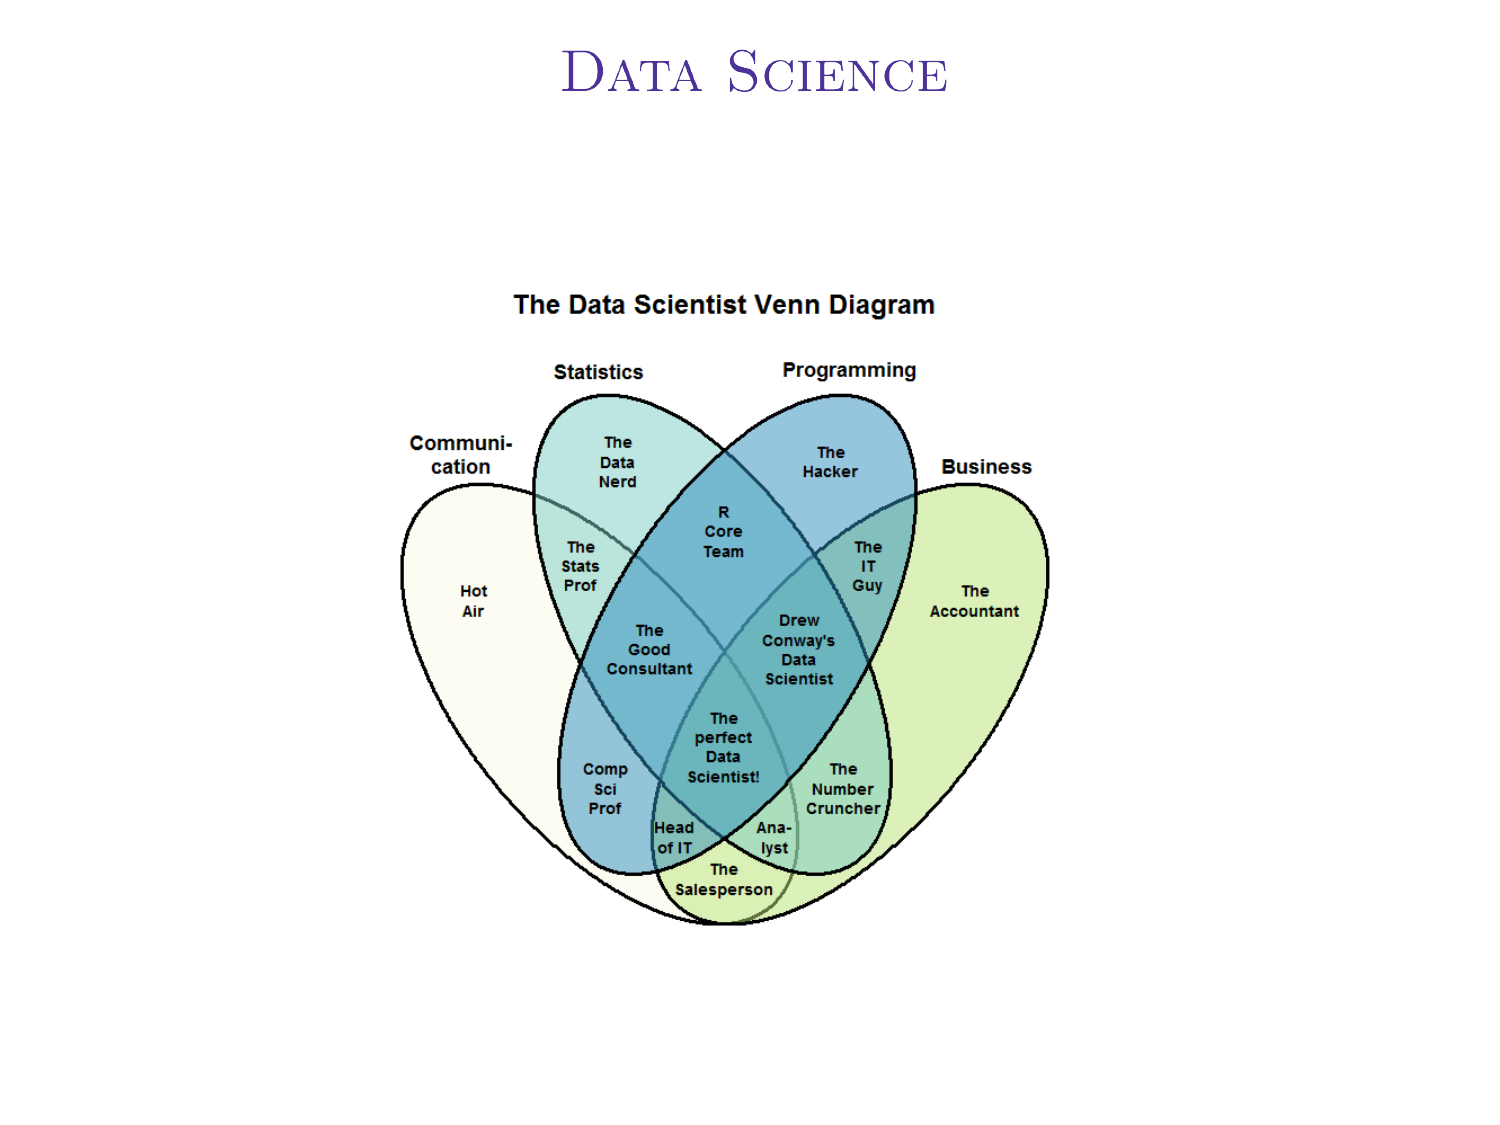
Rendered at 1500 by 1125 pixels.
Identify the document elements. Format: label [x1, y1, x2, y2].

picture [387, 262, 1063, 938]
picture [562, 49, 947, 93]
